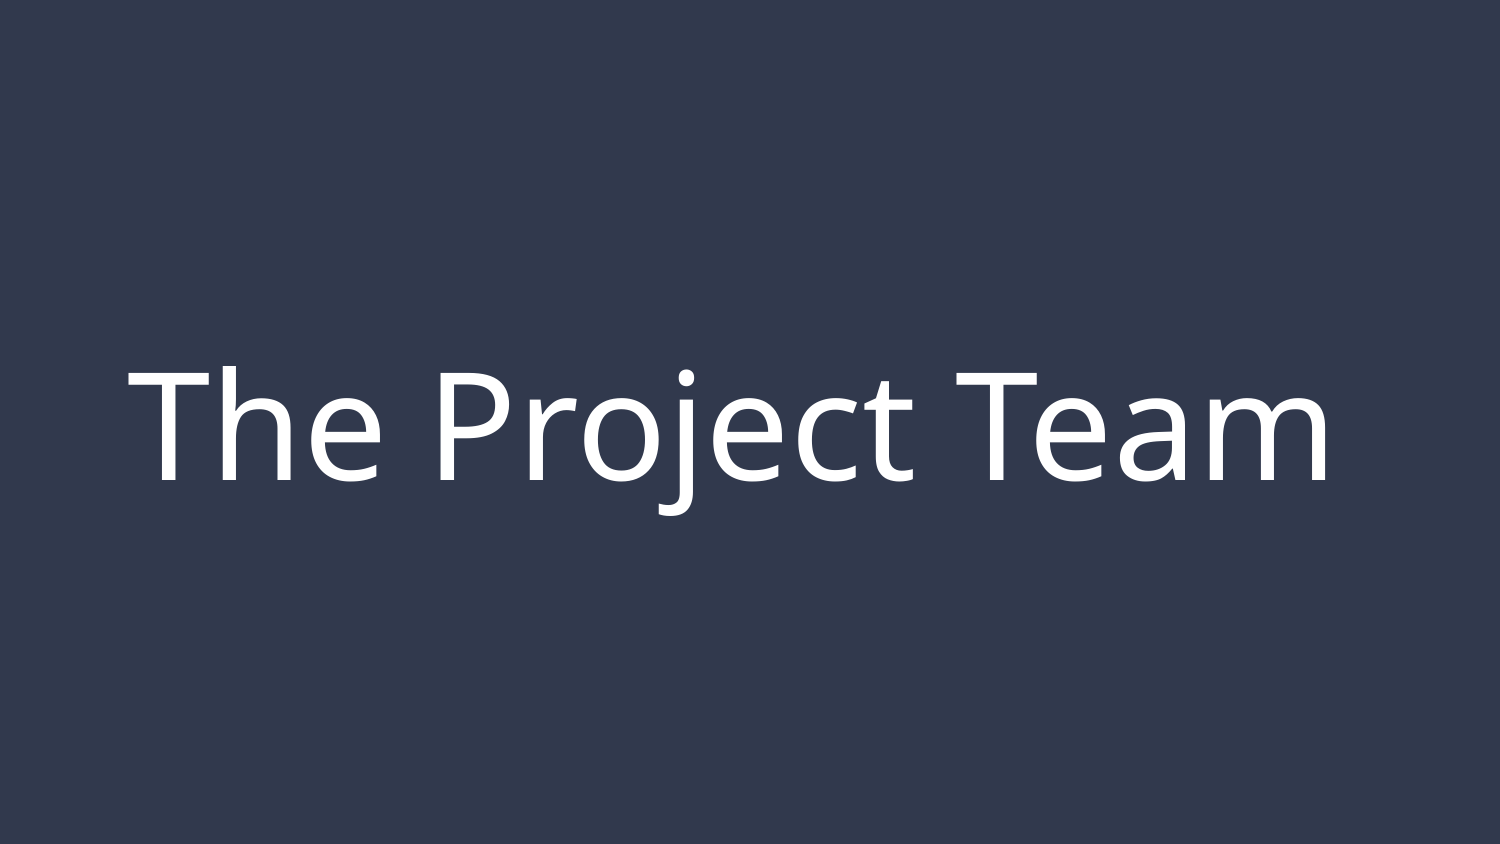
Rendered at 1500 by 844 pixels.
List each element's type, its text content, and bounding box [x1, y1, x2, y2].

title The Project Team [29, 321, 1476, 526]
